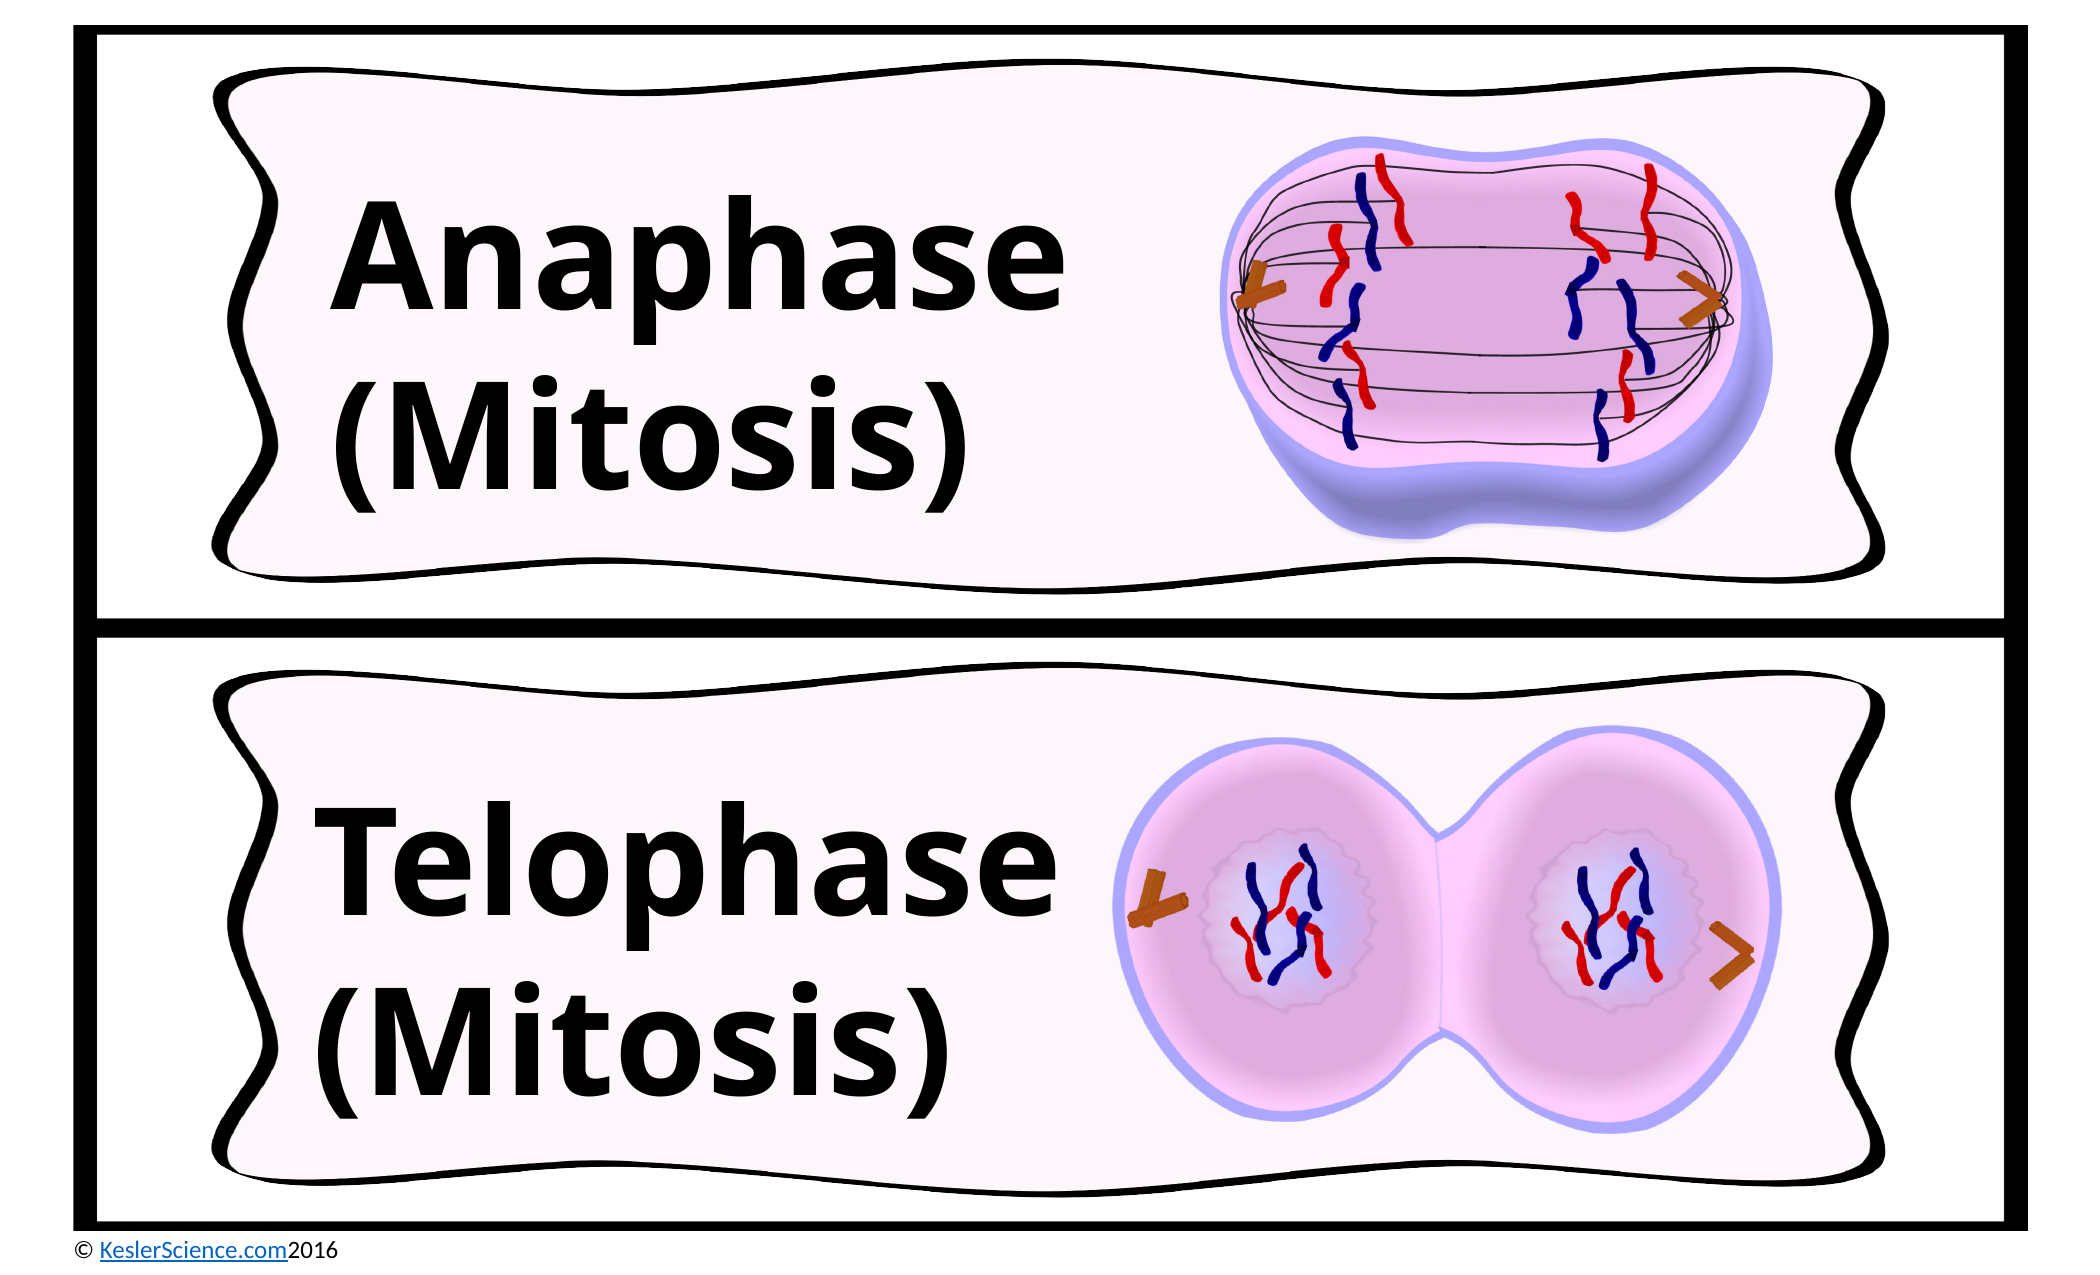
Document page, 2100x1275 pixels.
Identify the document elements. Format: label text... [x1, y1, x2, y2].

text_box Telophase (Mitosis) [297, 757, 748, 1133]
picture [74, 0, 2027, 1275]
text_box © KeslerScience.com2016 [58, 1226, 748, 1271]
text_box Anaphase (Mitosis) [315, 152, 748, 527]
